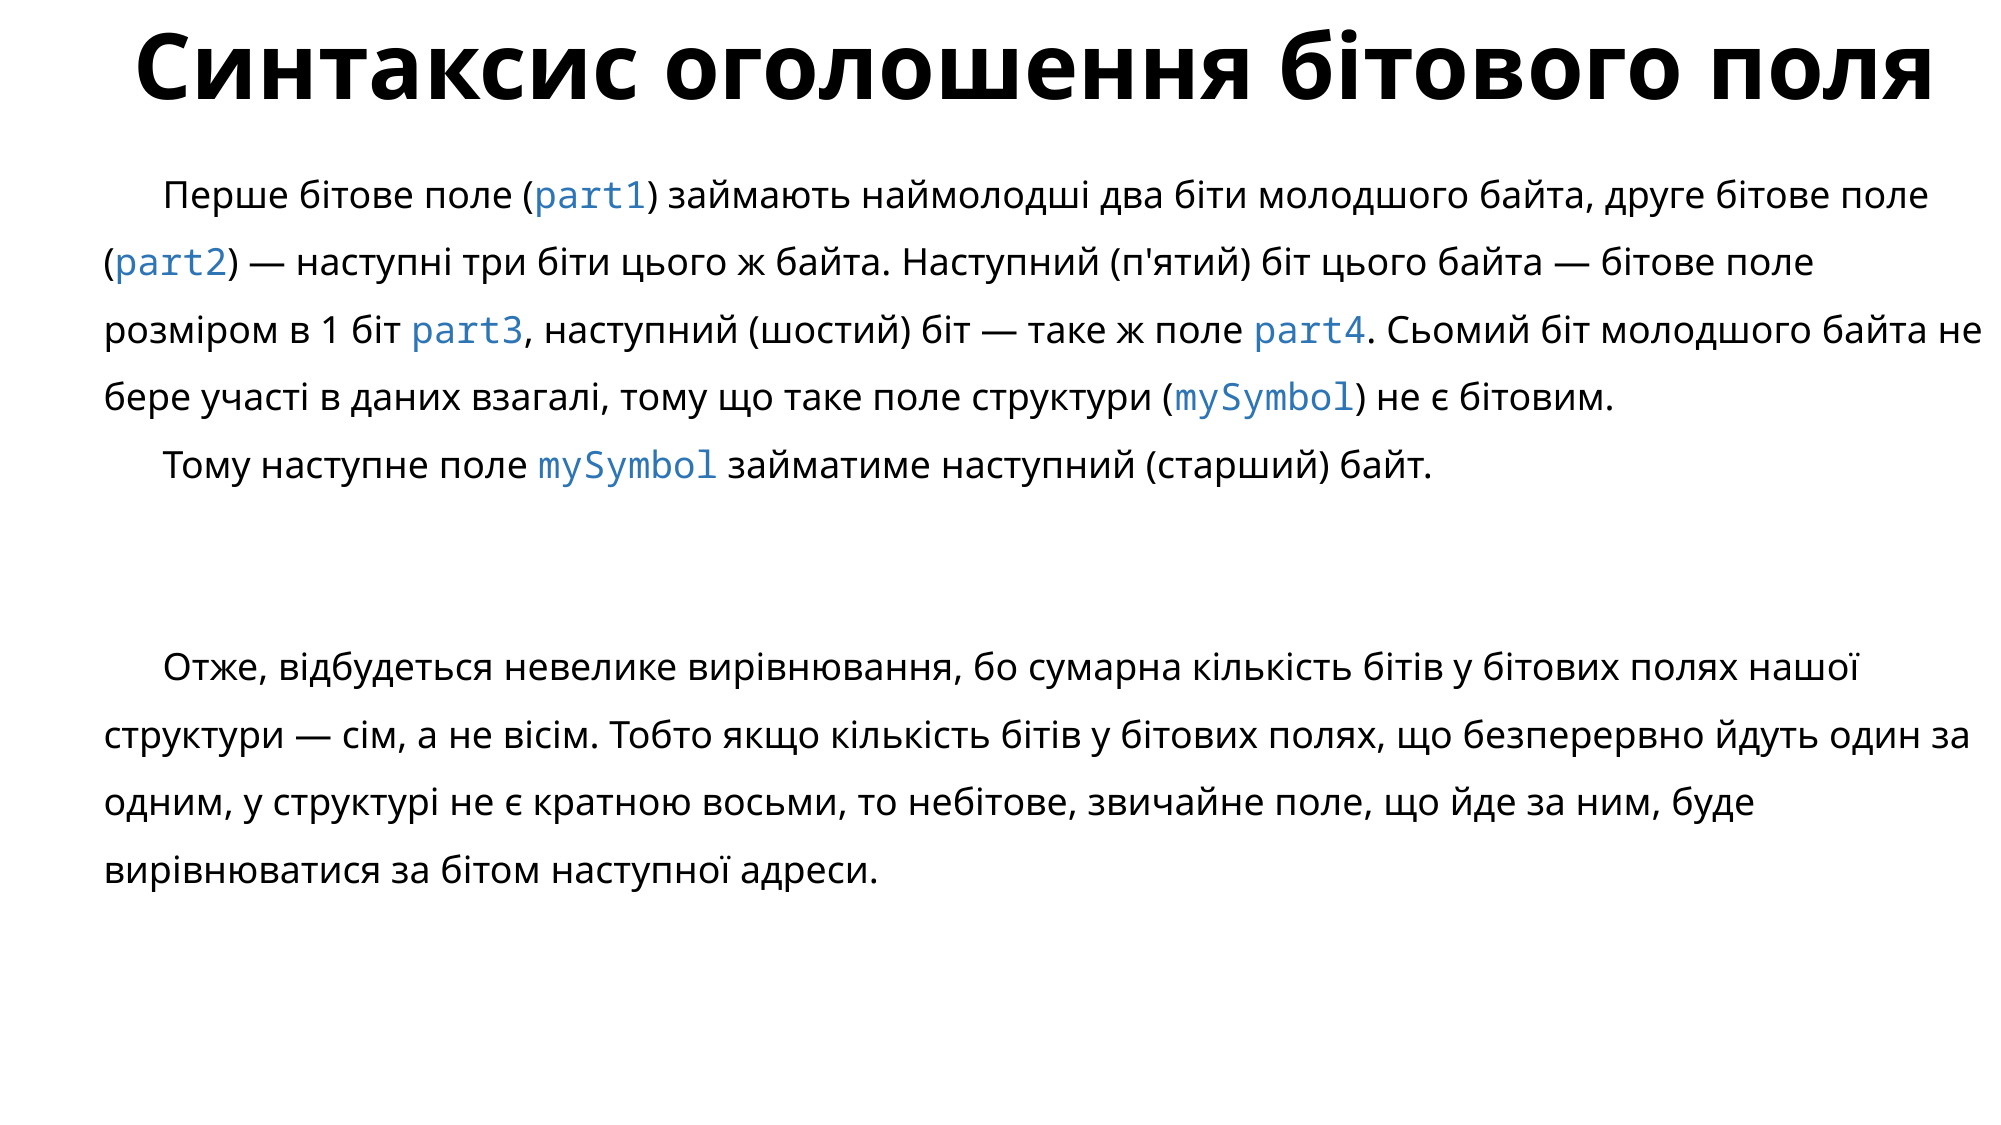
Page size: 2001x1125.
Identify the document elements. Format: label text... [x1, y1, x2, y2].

title Синтаксис оголошення бітового поля [0, 0, 2000, 140]
list Перше бітове поле (part1) займають наймолодші два біти молодшого байта, друге бітове поле (part2) — наступні три біти цього ж байта. Наступний (п'ятий) біт цього байта — бітове поле розміром в 1 біт part3, наступний (шостий) біт — таке ж поле part4. Сьомий біт молодшого байта не бере участі в даних взагалі, тому що таке поле структури (mySymbol) не є бітовим. Тому наступне поле mySymbol займатиме наступний (старший) байт. Отже, відбудеться невелике вирівнювання, бо сумарна кількість бітів у бітових полях нашої структури — сім, а не вісім. Тобто якщо кількість бітів у бітових полях, що безперервно йдуть один за одним, у структурі не є кратною восьми, то небітове, звичайне поле, що йде за ним, буде вирівнюватися за бітом наступної адреси. [0, 140, 2000, 1125]
